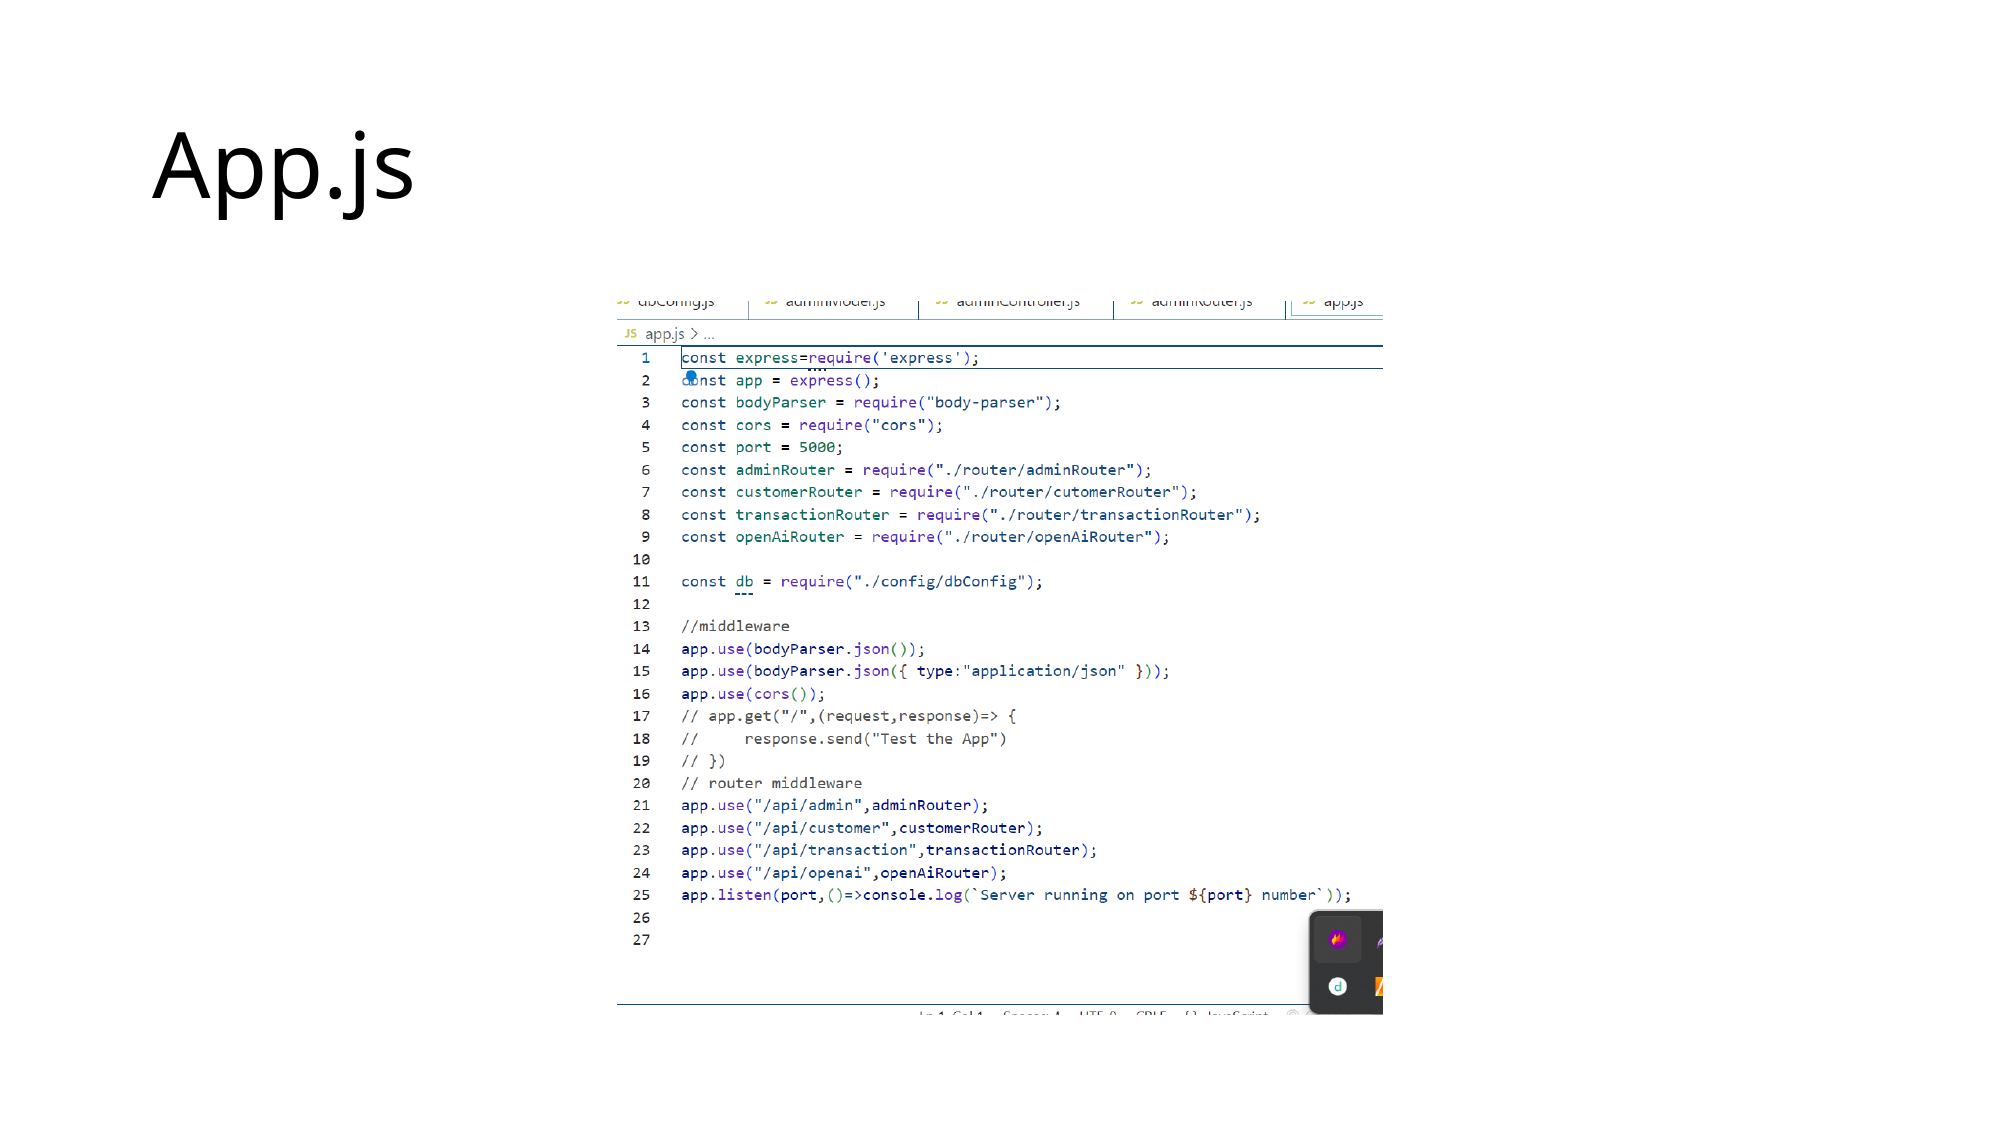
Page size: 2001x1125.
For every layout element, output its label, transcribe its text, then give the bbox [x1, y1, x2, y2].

title App.js [137, 59, 1863, 278]
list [617, 301, 1383, 1016]
